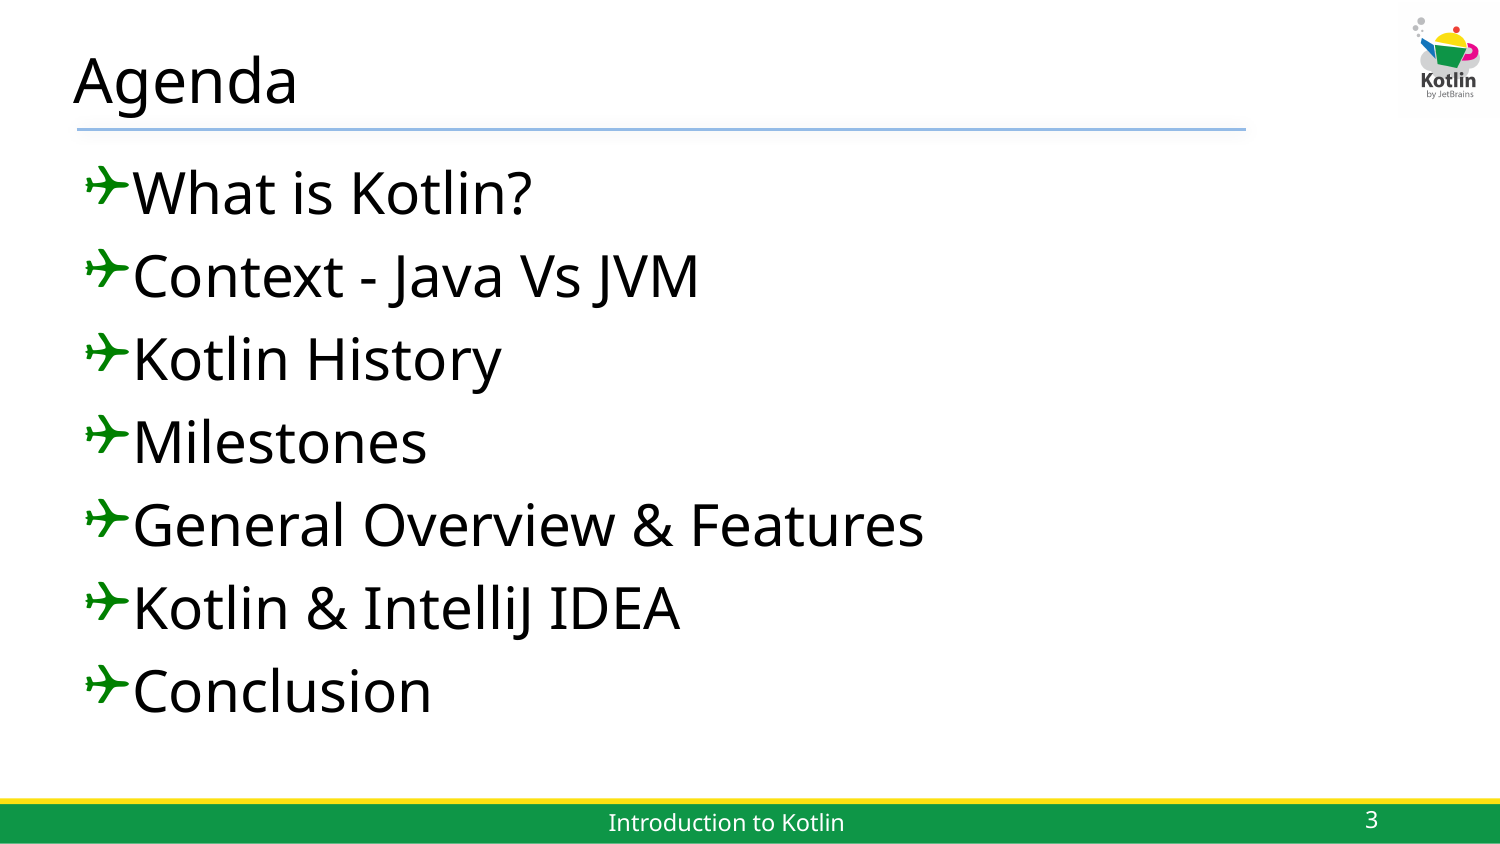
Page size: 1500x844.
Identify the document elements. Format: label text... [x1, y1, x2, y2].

title Agenda [64, 22, 1341, 126]
list What is Kotlin? Context - Java Vs JVM Kotlin History Milestones General Overview & Features Kotlin & IntelliJ IDEA Conclusion [74, 146, 1436, 804]
footer Introduction to Kotlin [527, 801, 927, 842]
picture [1398, 2, 1500, 118]
slide_number 3 [1074, 799, 1388, 844]
